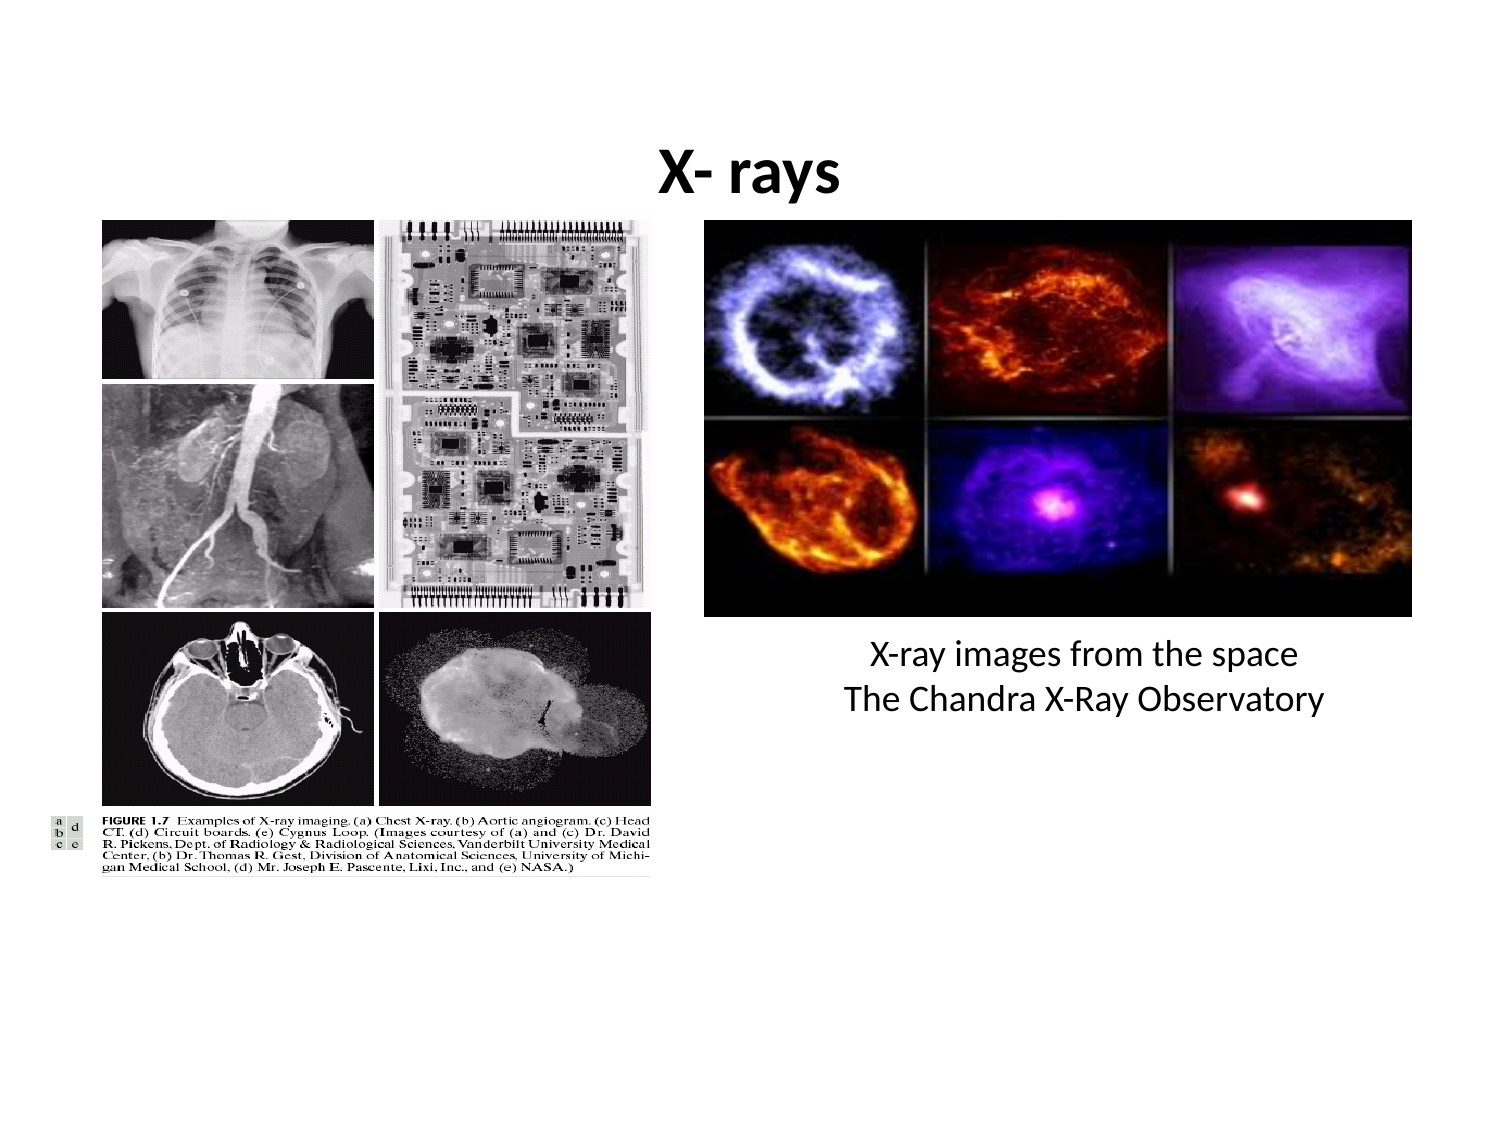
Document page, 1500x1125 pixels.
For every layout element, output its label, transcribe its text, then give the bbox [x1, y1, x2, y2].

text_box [693, 220, 1476, 713]
text_box X- rays [0, 119, 1500, 215]
picture [44, 211, 659, 883]
